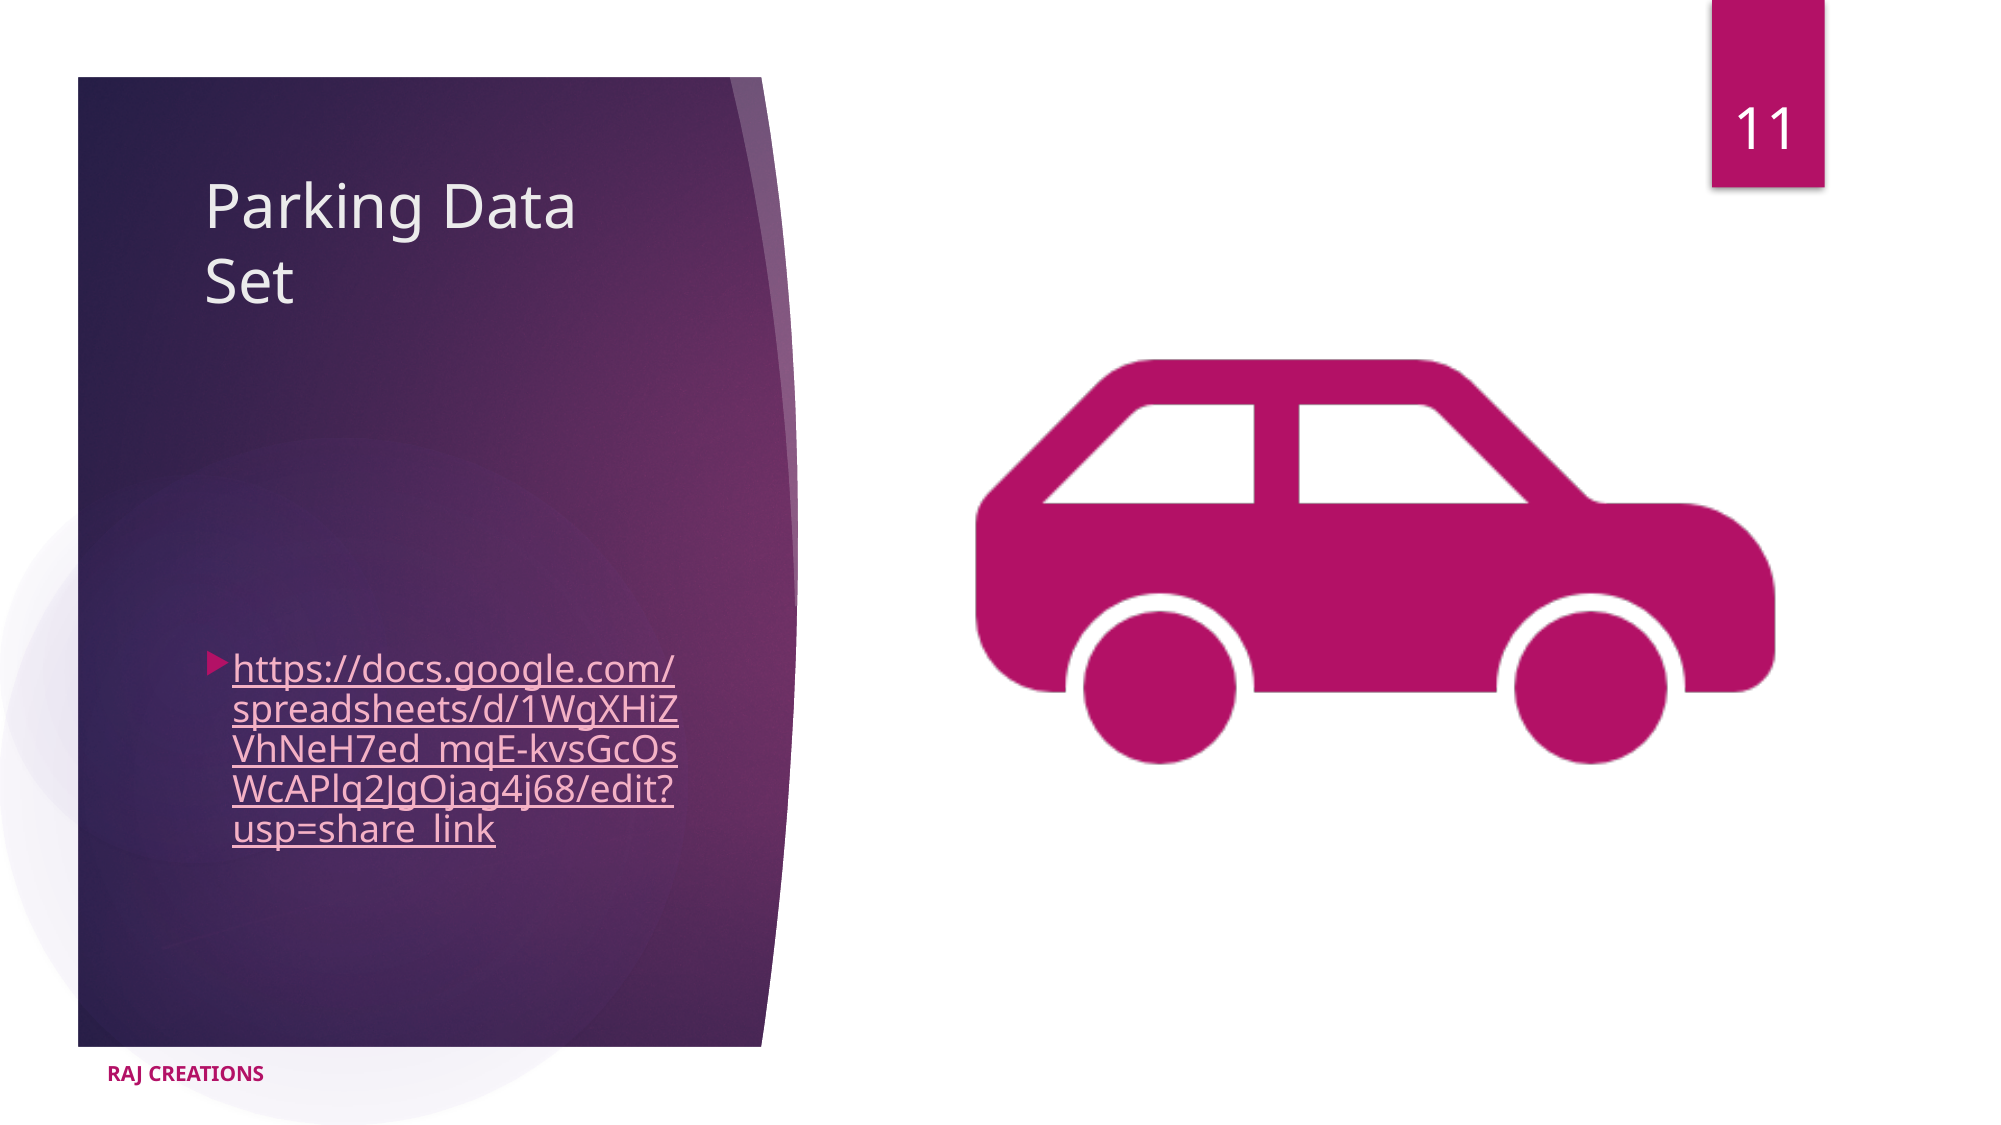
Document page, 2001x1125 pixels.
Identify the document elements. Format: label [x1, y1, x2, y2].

text_box [0, 0, 2000, 1125]
picture [945, 131, 1808, 994]
